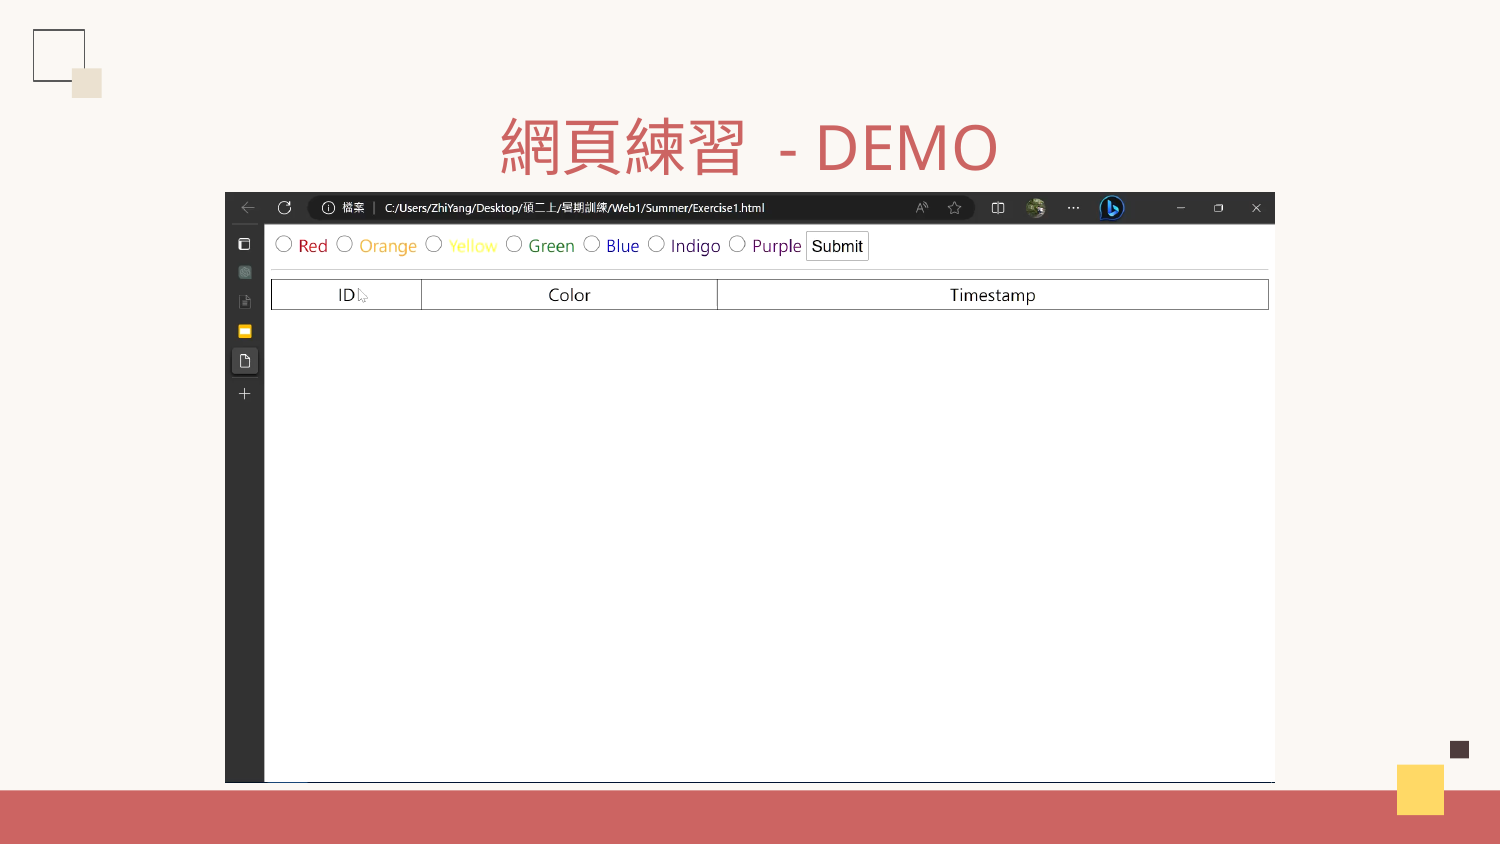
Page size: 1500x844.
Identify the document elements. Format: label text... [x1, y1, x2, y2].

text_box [223, 191, 1276, 784]
title 網頁練習 - DEMO [104, 97, 1396, 192]
